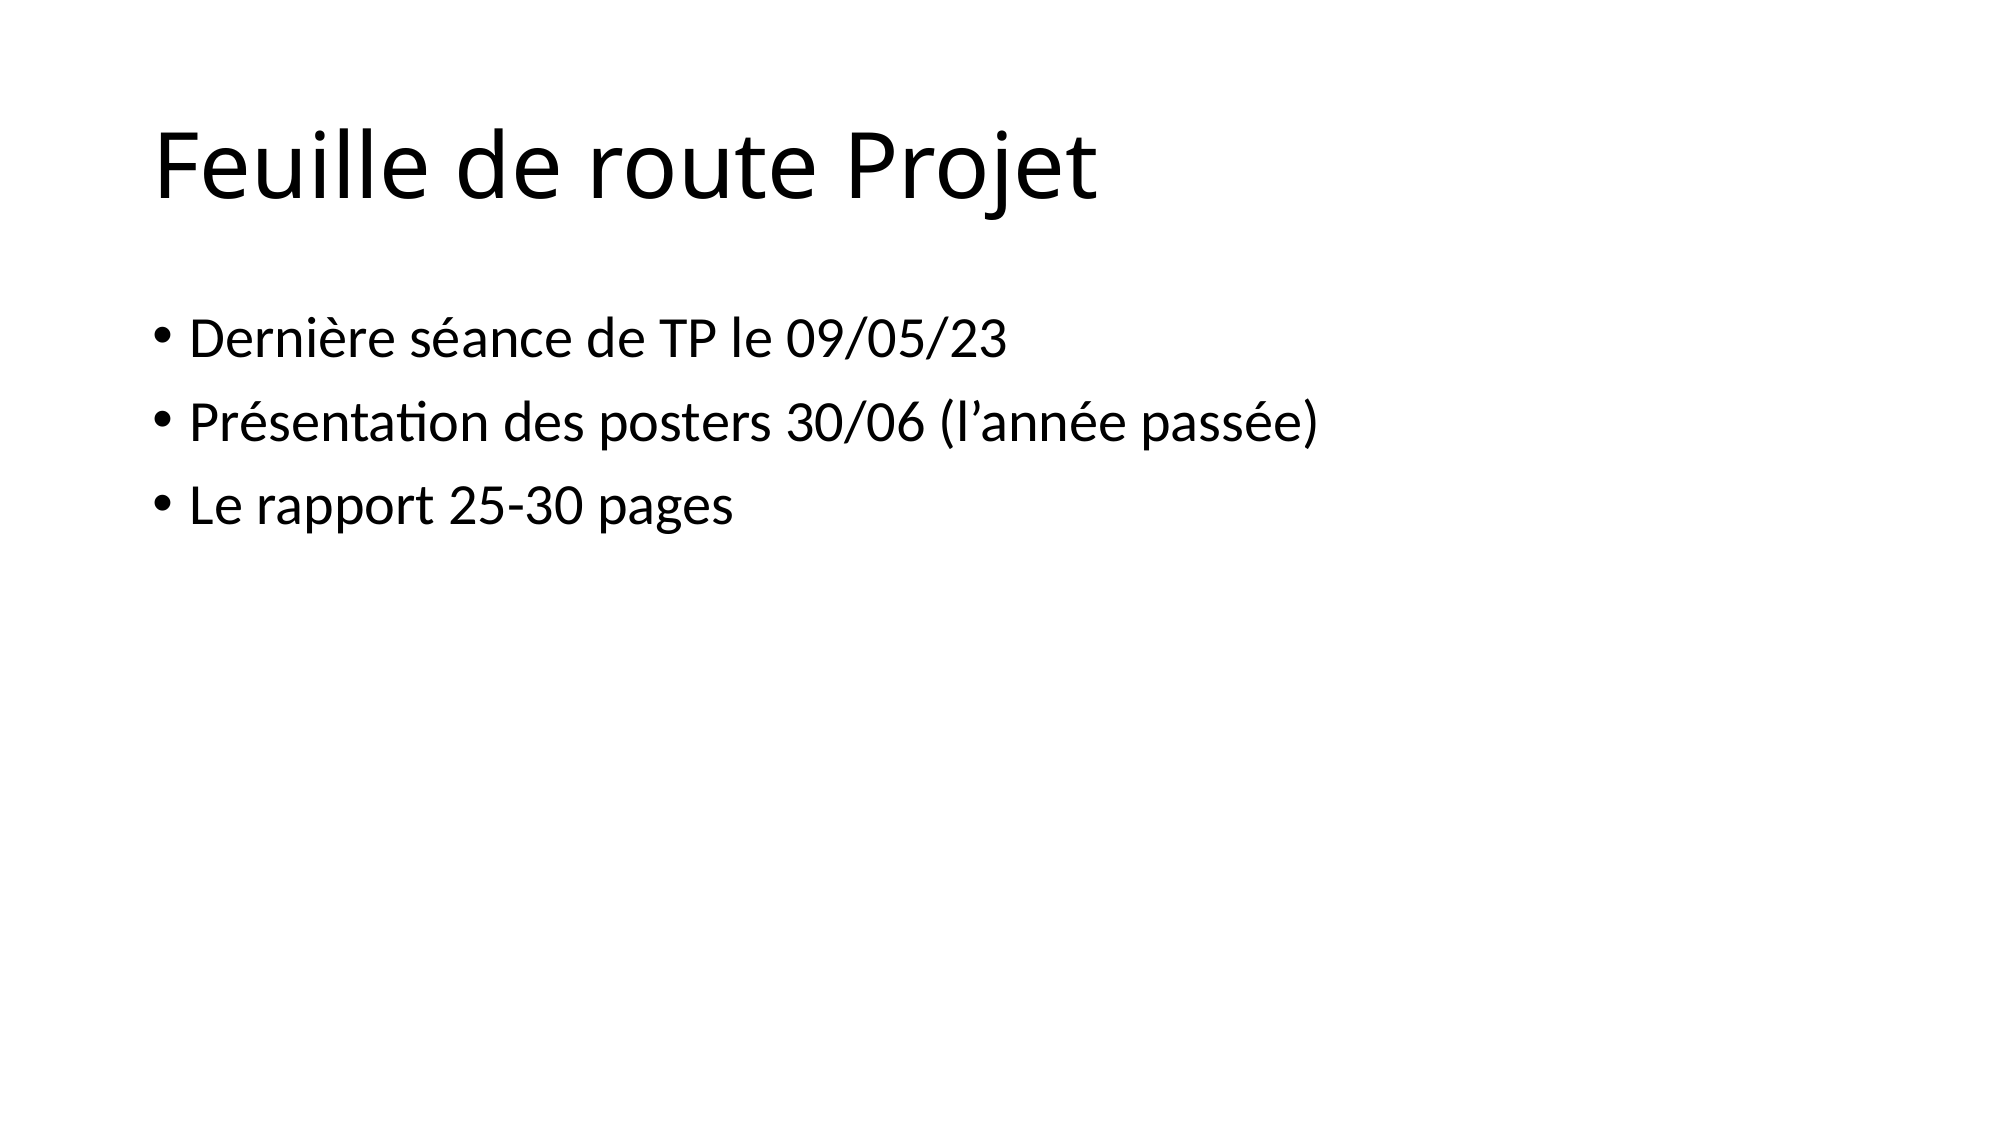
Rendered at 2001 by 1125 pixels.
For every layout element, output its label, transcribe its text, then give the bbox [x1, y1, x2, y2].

title Feuille de route Projet [137, 59, 1863, 278]
list Dernière séance de TP le 09/05/23 Présentation des posters 30/06 (l’année passée) Le rapport 25-30 pages [137, 299, 1863, 1014]
